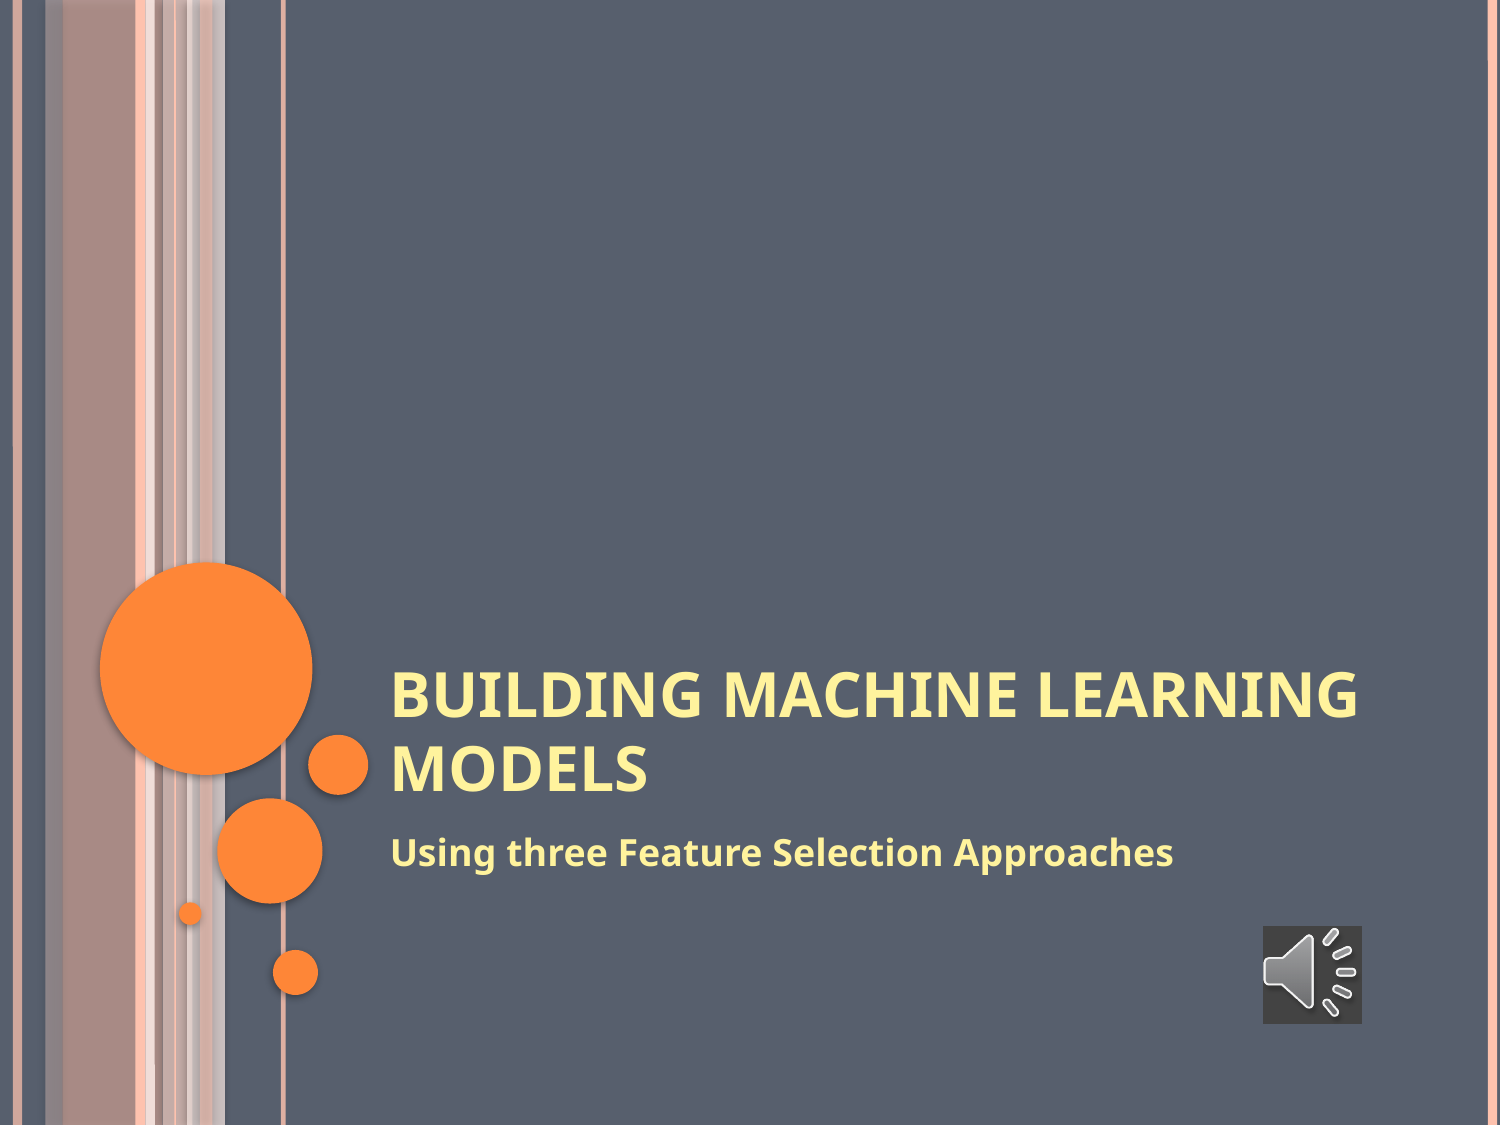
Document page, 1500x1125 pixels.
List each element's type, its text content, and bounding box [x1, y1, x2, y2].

title Building Machine Learning Models [375, 474, 1388, 812]
picture [1261, 924, 1363, 1026]
list Using three Feature Selection Approaches [375, 821, 1388, 1047]
